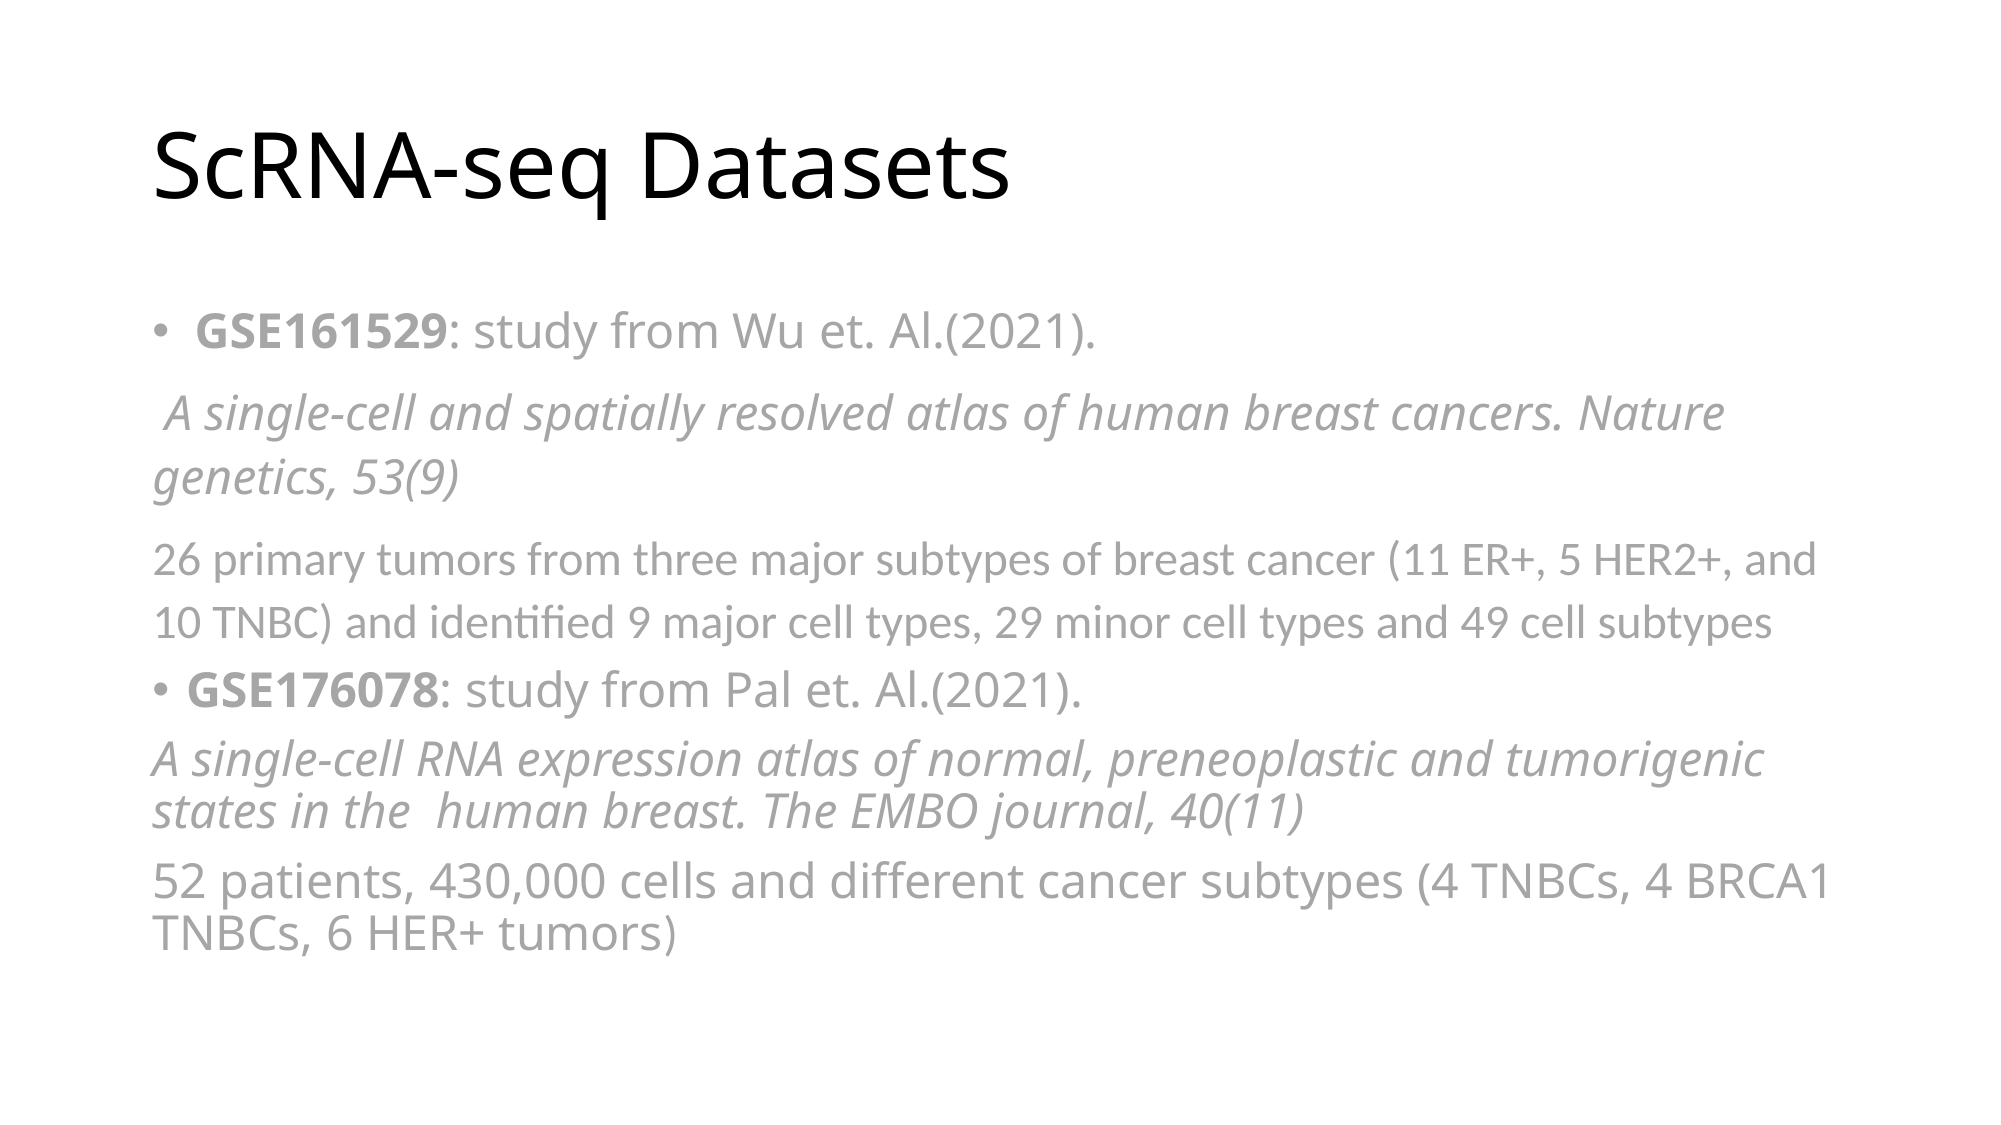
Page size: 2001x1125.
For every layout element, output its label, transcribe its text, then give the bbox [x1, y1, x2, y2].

title ScRNA-seq Datasets [137, 59, 1863, 278]
list GSE161529: study from Wu et. Al.(2021). A single-cell and spatially resolved atlas of human breast cancers. Nature genetics, 53(9) 26 primary tumors from three major subtypes of breast cancer (11 ER+, 5 HER2+, and 10 TNBC) and identified 9 major cell types, 29 minor cell types and 49 cell subtypes GSE176078: study from Pal et. Al.(2021). A single-cell RNA expression atlas of normal, preneoplastic and tumorigenic states in the human breast. The EMBO journal, 40(11) 52 patients, 430,000 cells and different cancer subtypes (4 TNBCs, 4 BRCA1 TNBCs, 6 HER+ tumors) [137, 299, 1863, 1014]
